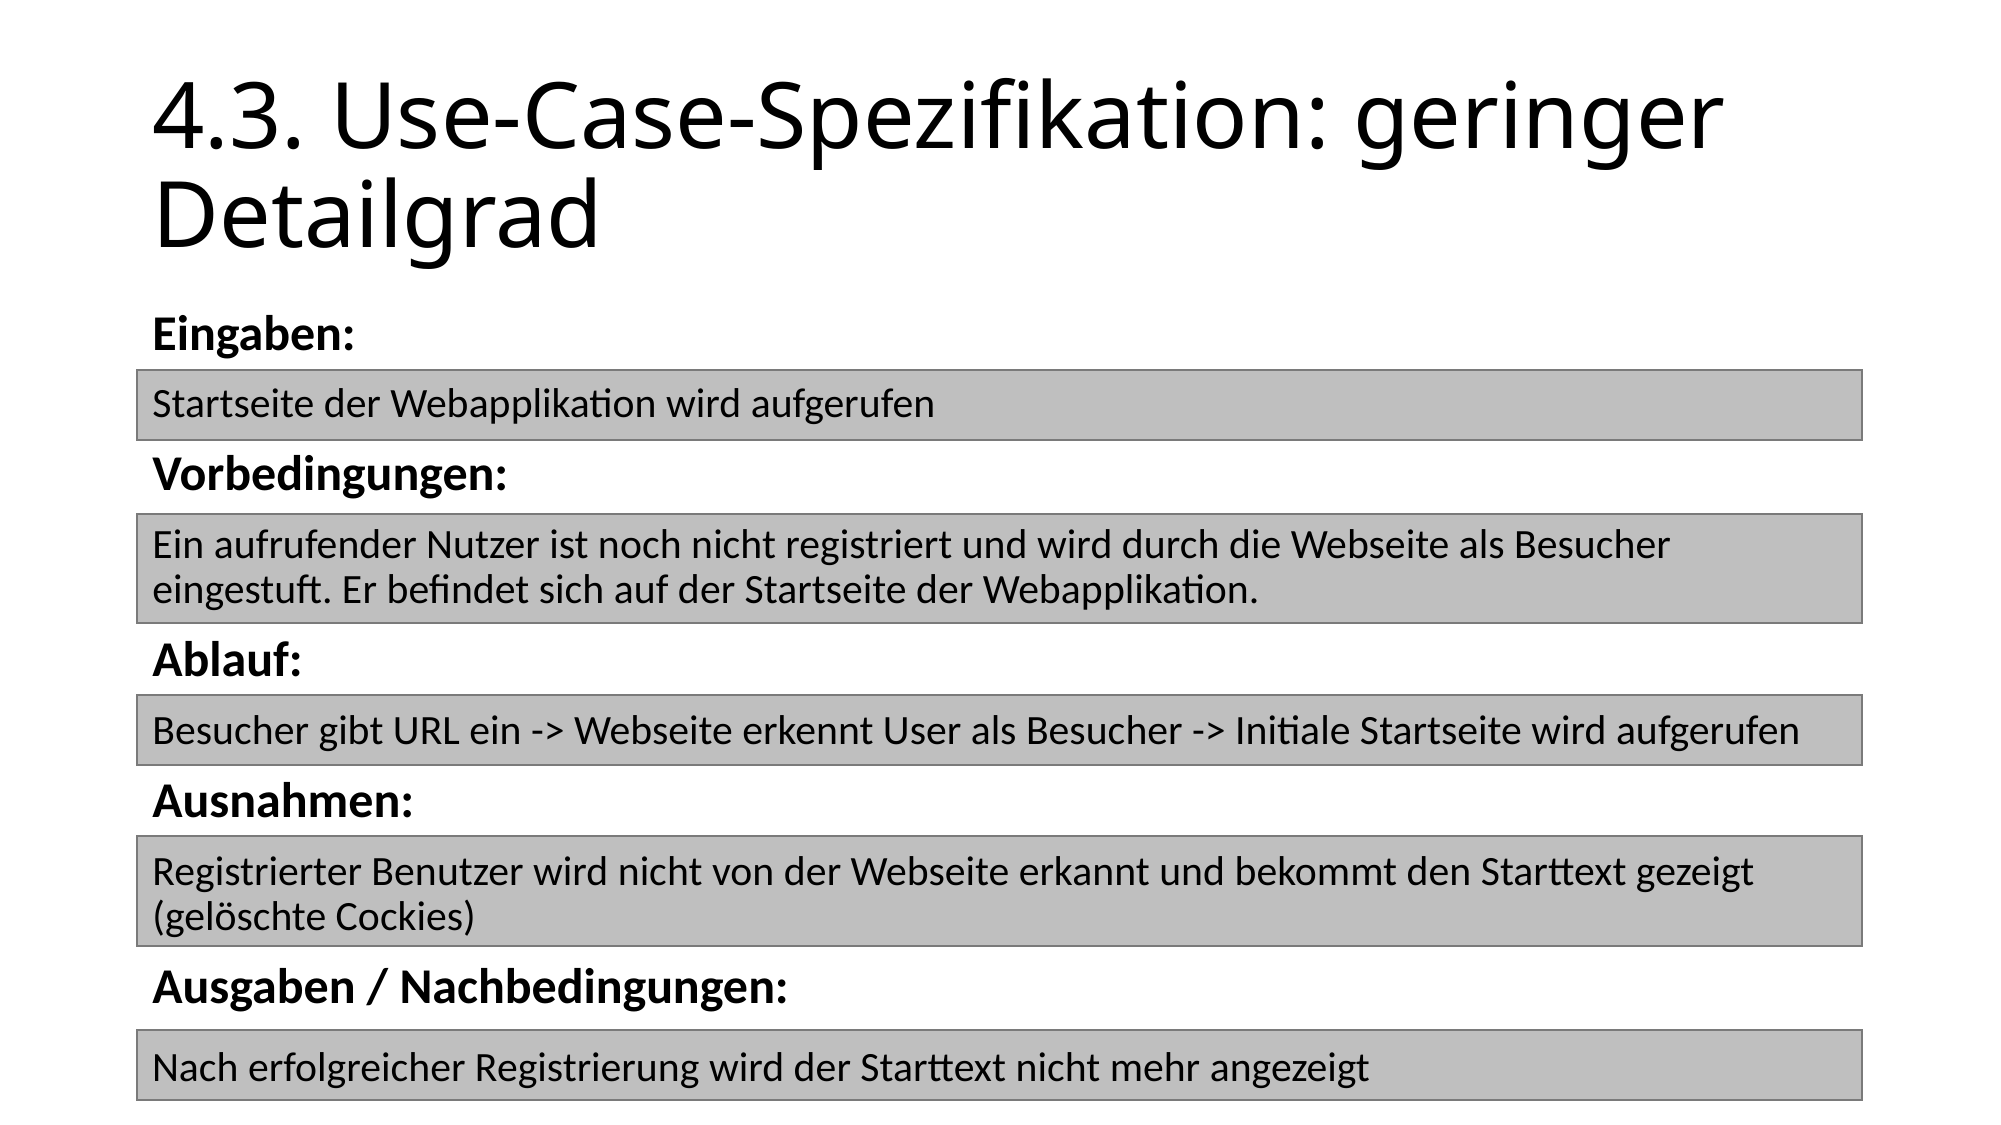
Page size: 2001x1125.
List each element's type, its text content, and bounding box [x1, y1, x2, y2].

list Eingaben: Startseite der Webapplikation wird aufgerufen Vorbedingungen: Ein aufrufender Nutzer ist noch nicht registriert und wird durch die Webseite als Besucher eingestuft. Er befindet sich auf der Startseite der Webapplikation. Ablauf: Besucher gibt URL ein -> Webseite erkennt User als Besucher -> Initiale Startseite wird aufgerufen Ausnahmen: Registrierter Benutzer wird nicht von der Webseite erkannt und bekommt den Starttext gezeigt (gelöschte Cockies) Ausgaben / Nachbedingungen: [137, 299, 1863, 1029]
title 4.3. Use-Case-Spezifikation: geringer Detailgrad [137, 59, 1933, 278]
text_box Nach erfolgreicher Registrierung wird der Starttext nicht mehr angezeigt [136, 1029, 1863, 1101]
